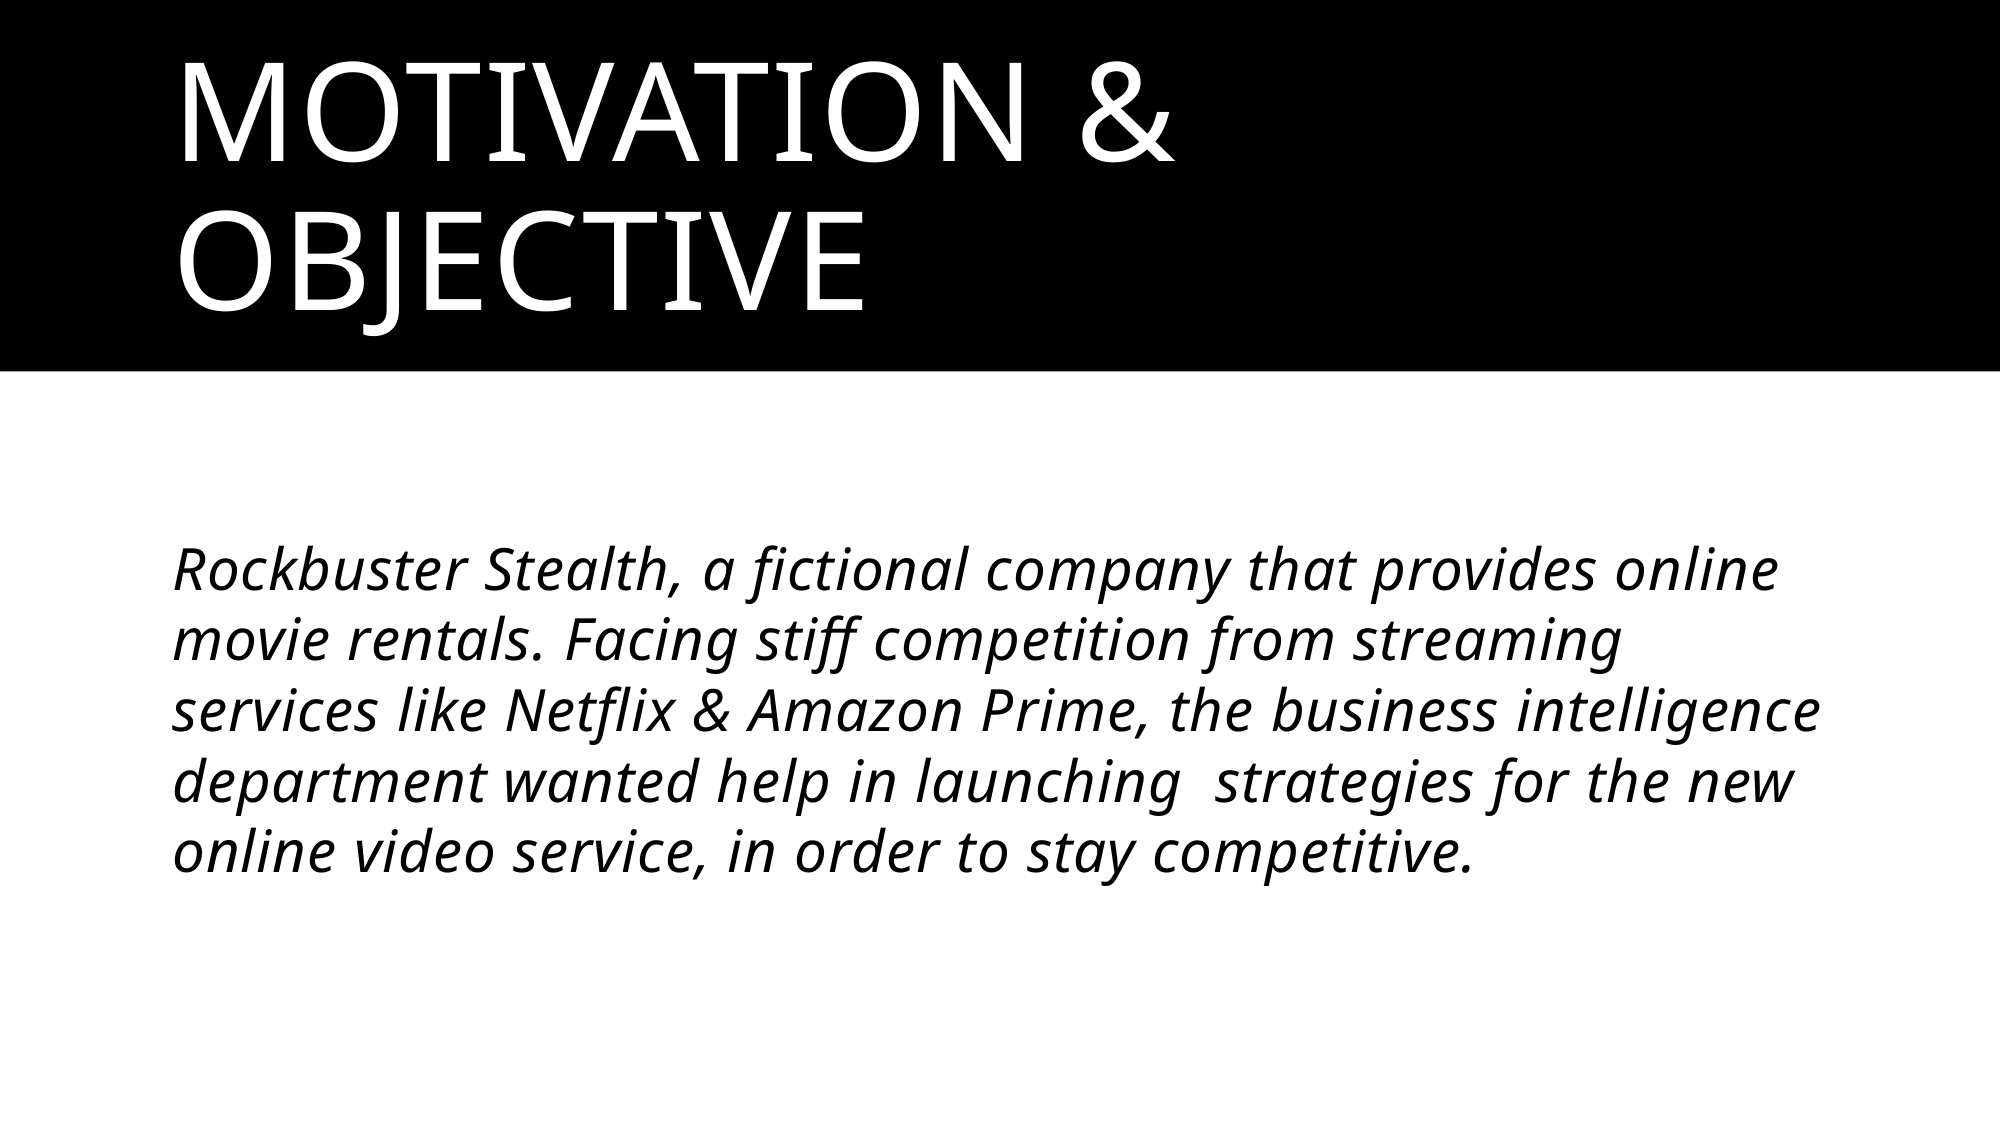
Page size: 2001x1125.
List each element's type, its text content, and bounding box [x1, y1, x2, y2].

list Rockbuster Stealth, a fictional company that provides online movie rentals. Facing stiff competition from streaming services like Netflix & Amazon Prime, the business intelligence department wanted help in launching strategies for the new online video service, in order to stay competitive. [157, 424, 1842, 1014]
title Motivation & Objective [157, 52, 1842, 332]
